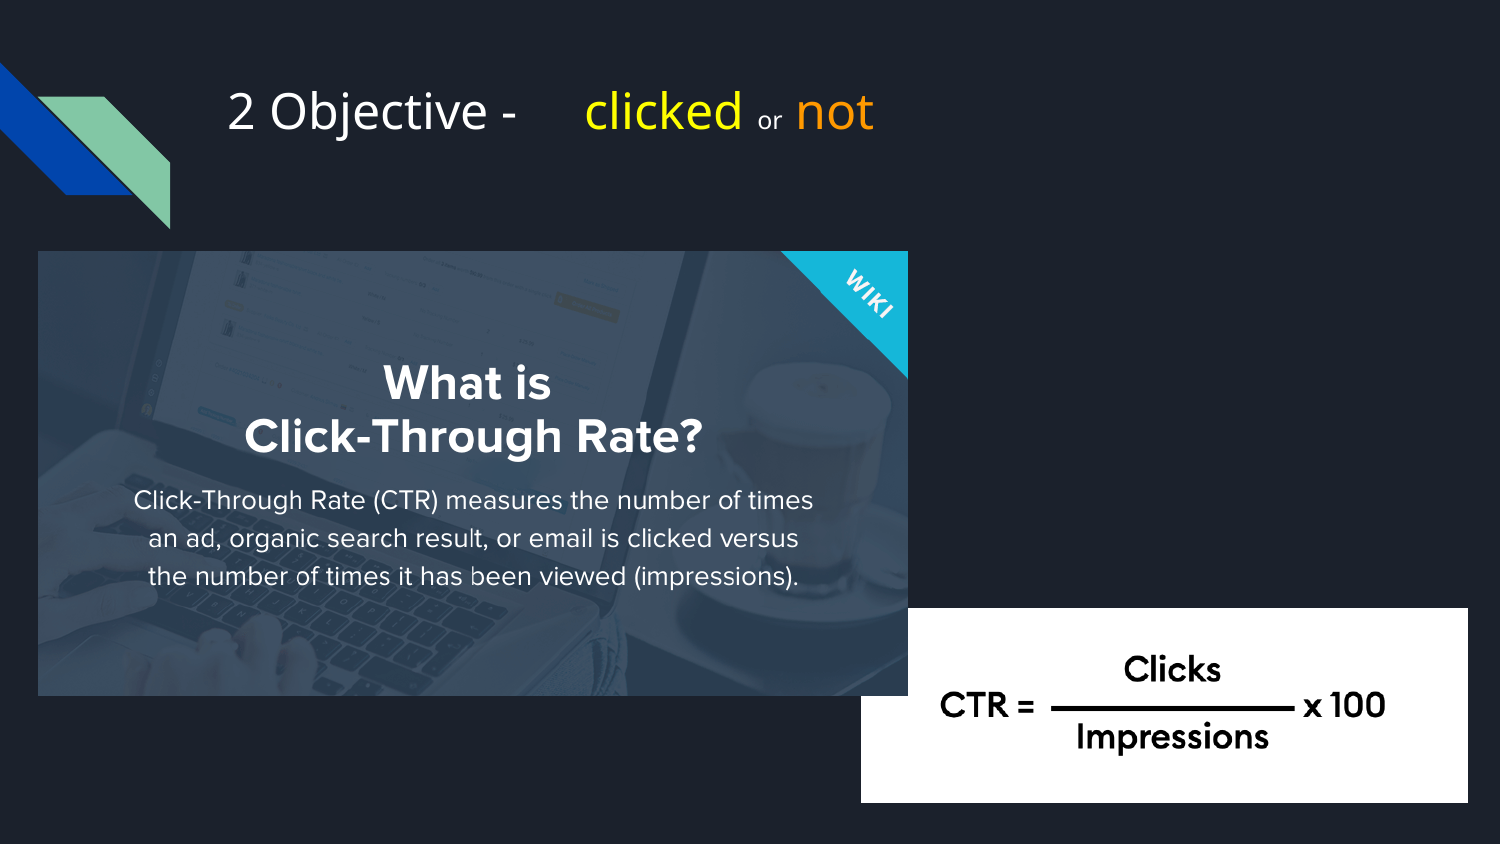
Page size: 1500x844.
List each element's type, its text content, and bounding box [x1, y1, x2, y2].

title clicked or not [538, 64, 891, 215]
title 2 Objective - [212, 64, 538, 215]
picture [38, 251, 1468, 803]
